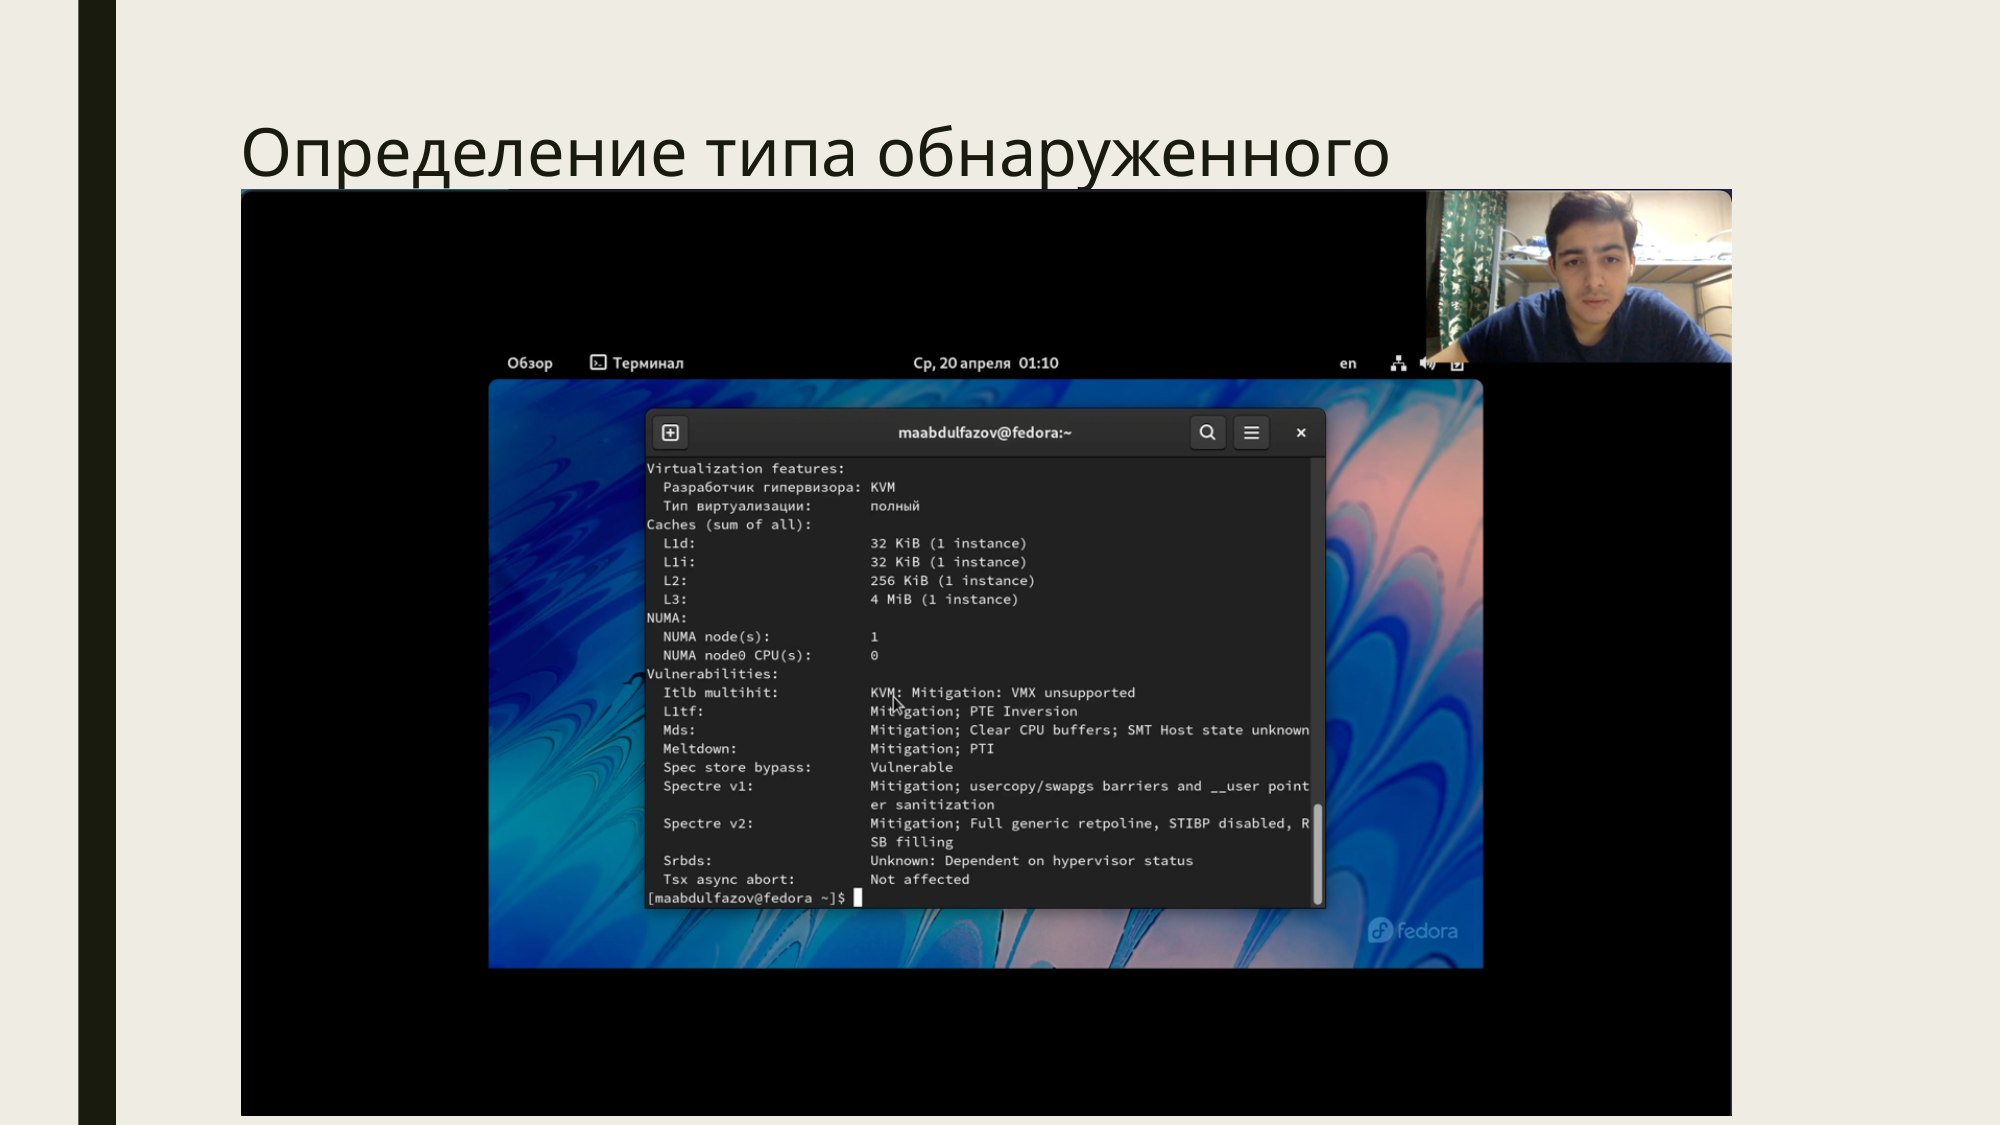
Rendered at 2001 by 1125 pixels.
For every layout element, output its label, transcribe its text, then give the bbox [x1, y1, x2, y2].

title Определение типа обнаруженного гипервизора [225, 112, 1800, 357]
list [241, 189, 1733, 1116]
